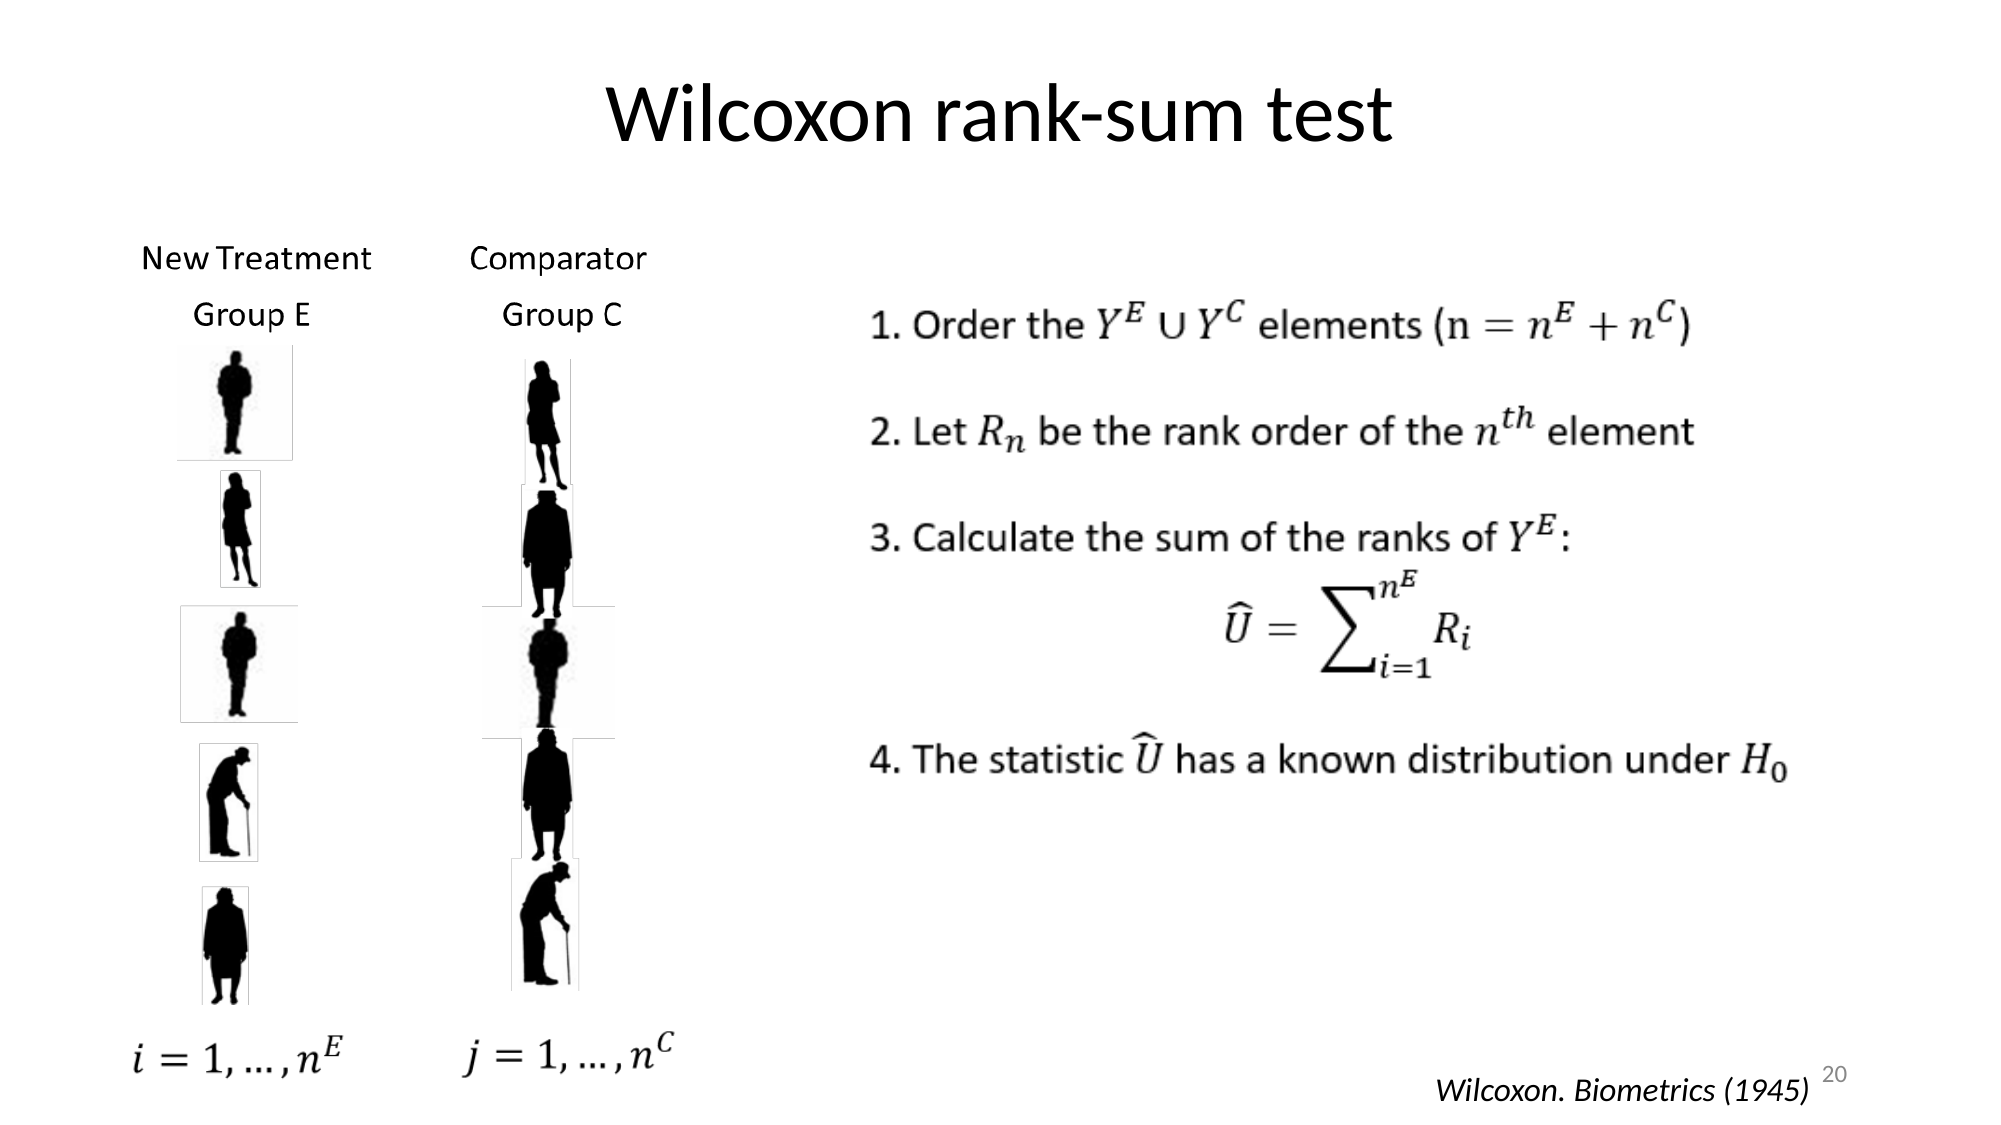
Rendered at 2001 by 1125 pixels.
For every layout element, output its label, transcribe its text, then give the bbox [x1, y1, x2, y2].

picture [117, 222, 394, 1005]
picture [445, 1019, 697, 1098]
picture [482, 359, 615, 992]
slide_number ‹#› [1412, 1042, 1863, 1103]
text_box Wilcoxon. Biometrics (1945) [1420, 1060, 1880, 1116]
title Wilcoxon rank-sum test [353, 5, 1647, 223]
picture [445, 222, 670, 358]
picture [112, 1024, 364, 1093]
picture [837, 272, 1809, 808]
